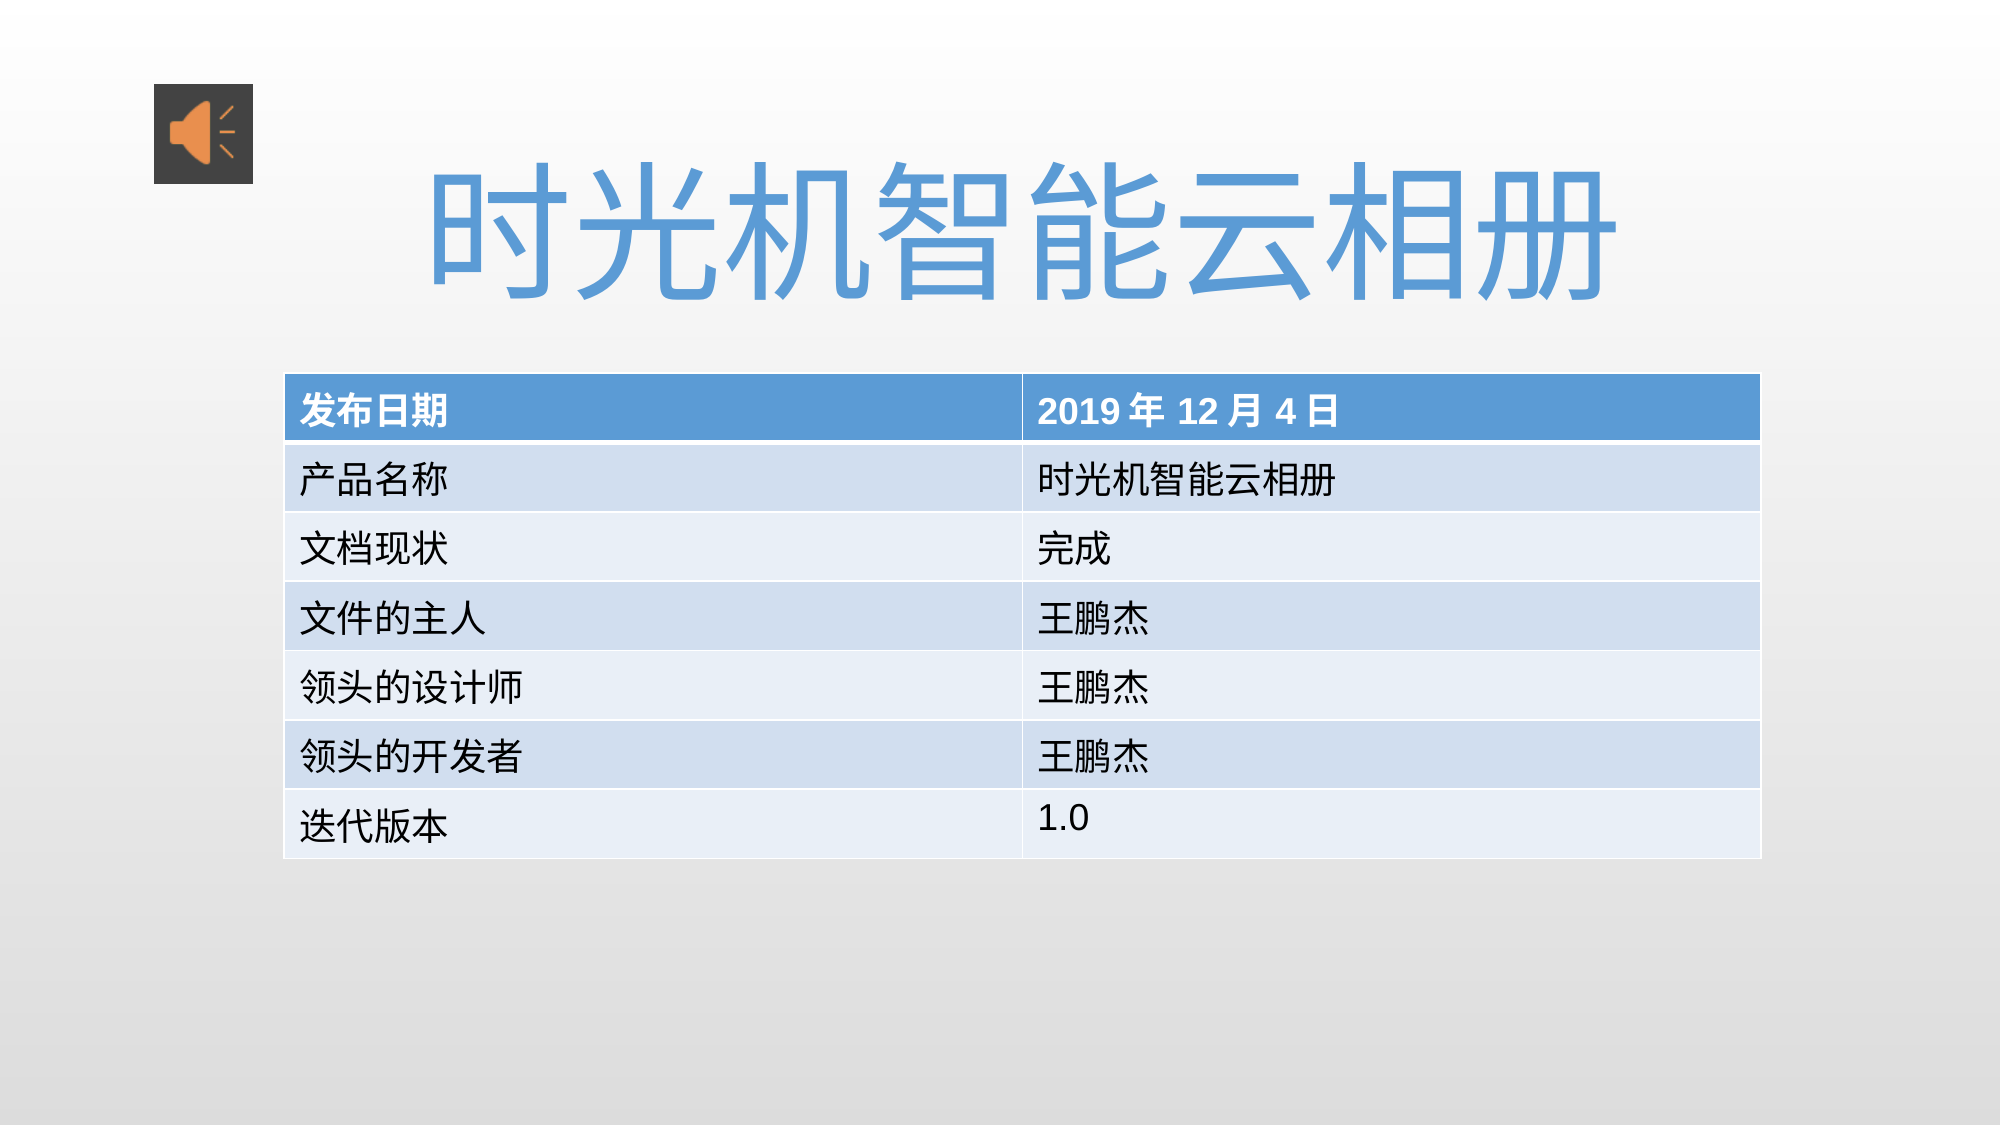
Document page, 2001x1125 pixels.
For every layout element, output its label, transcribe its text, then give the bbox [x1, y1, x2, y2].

table_cell 王鹏杰 [1023, 721, 1760, 788]
table_cell 完成 [1023, 513, 1760, 580]
table_cell 时光机智能云相册 [1023, 445, 1760, 511]
table_cell 领头的开发者 [285, 721, 1022, 788]
table_cell 文档现状 [285, 513, 1022, 580]
table_cell 领头的设计师 [285, 651, 1022, 719]
table_cell 1.0 [1023, 790, 1760, 858]
table_header 2019年12月4日 [1023, 374, 1760, 440]
picture [152, 83, 255, 185]
table_cell 文件的主人 [285, 582, 1022, 650]
table_cell 产品名称 [285, 445, 1022, 511]
table_cell 王鹏杰 [1023, 582, 1760, 650]
table_cell 王鹏杰 [1023, 651, 1760, 719]
table_cell 迭代版本 [285, 790, 1022, 858]
text_box 时光机智能云相册 [411, 132, 1634, 324]
table_header 发布日期 [285, 374, 1022, 440]
